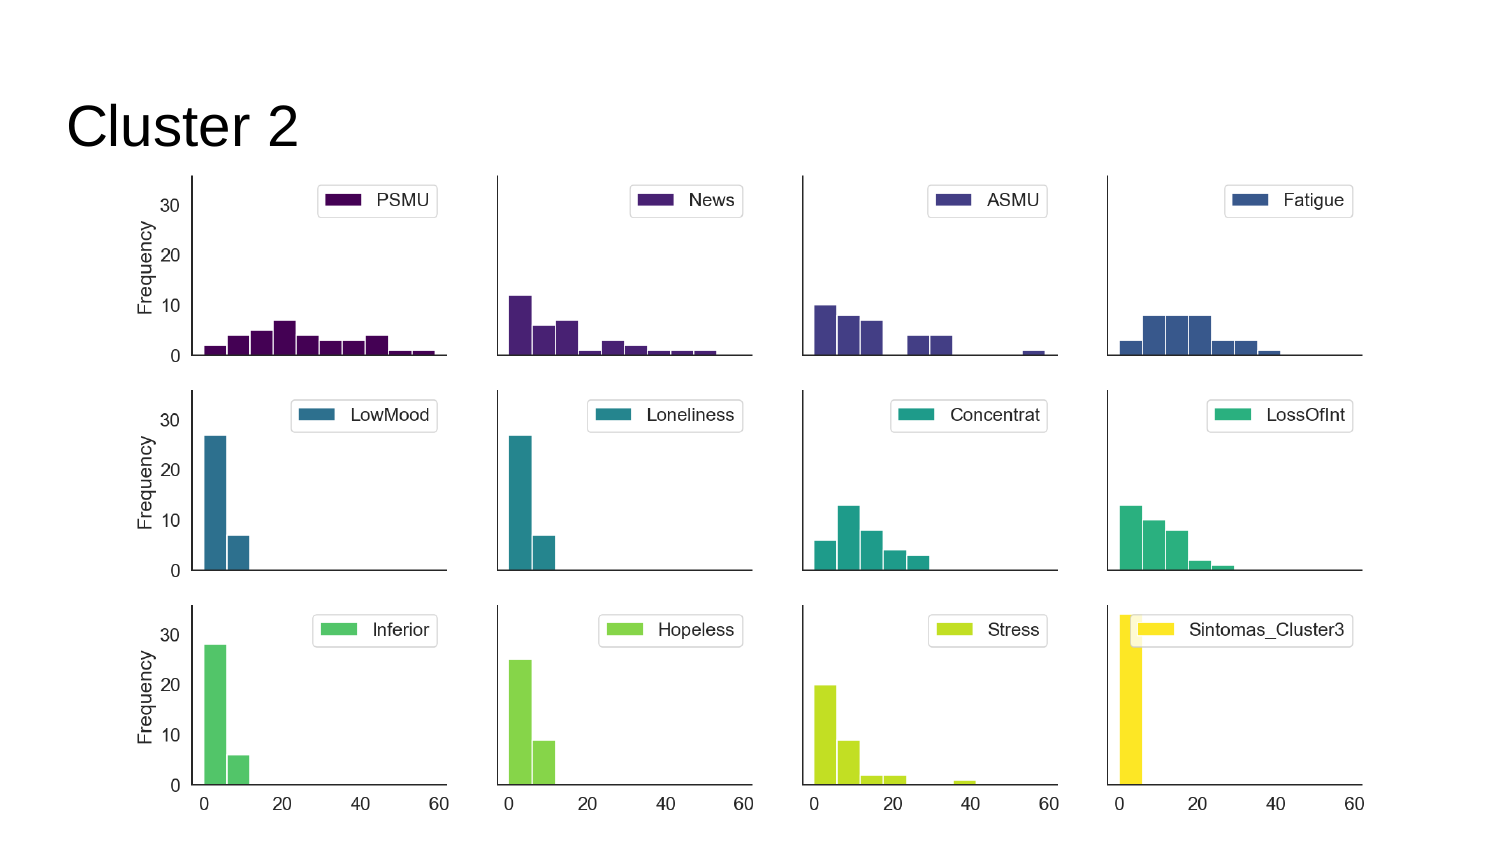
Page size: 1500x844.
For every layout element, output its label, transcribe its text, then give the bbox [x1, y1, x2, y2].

title Cluster 2 [51, 72, 1449, 167]
picture [125, 166, 1374, 823]
